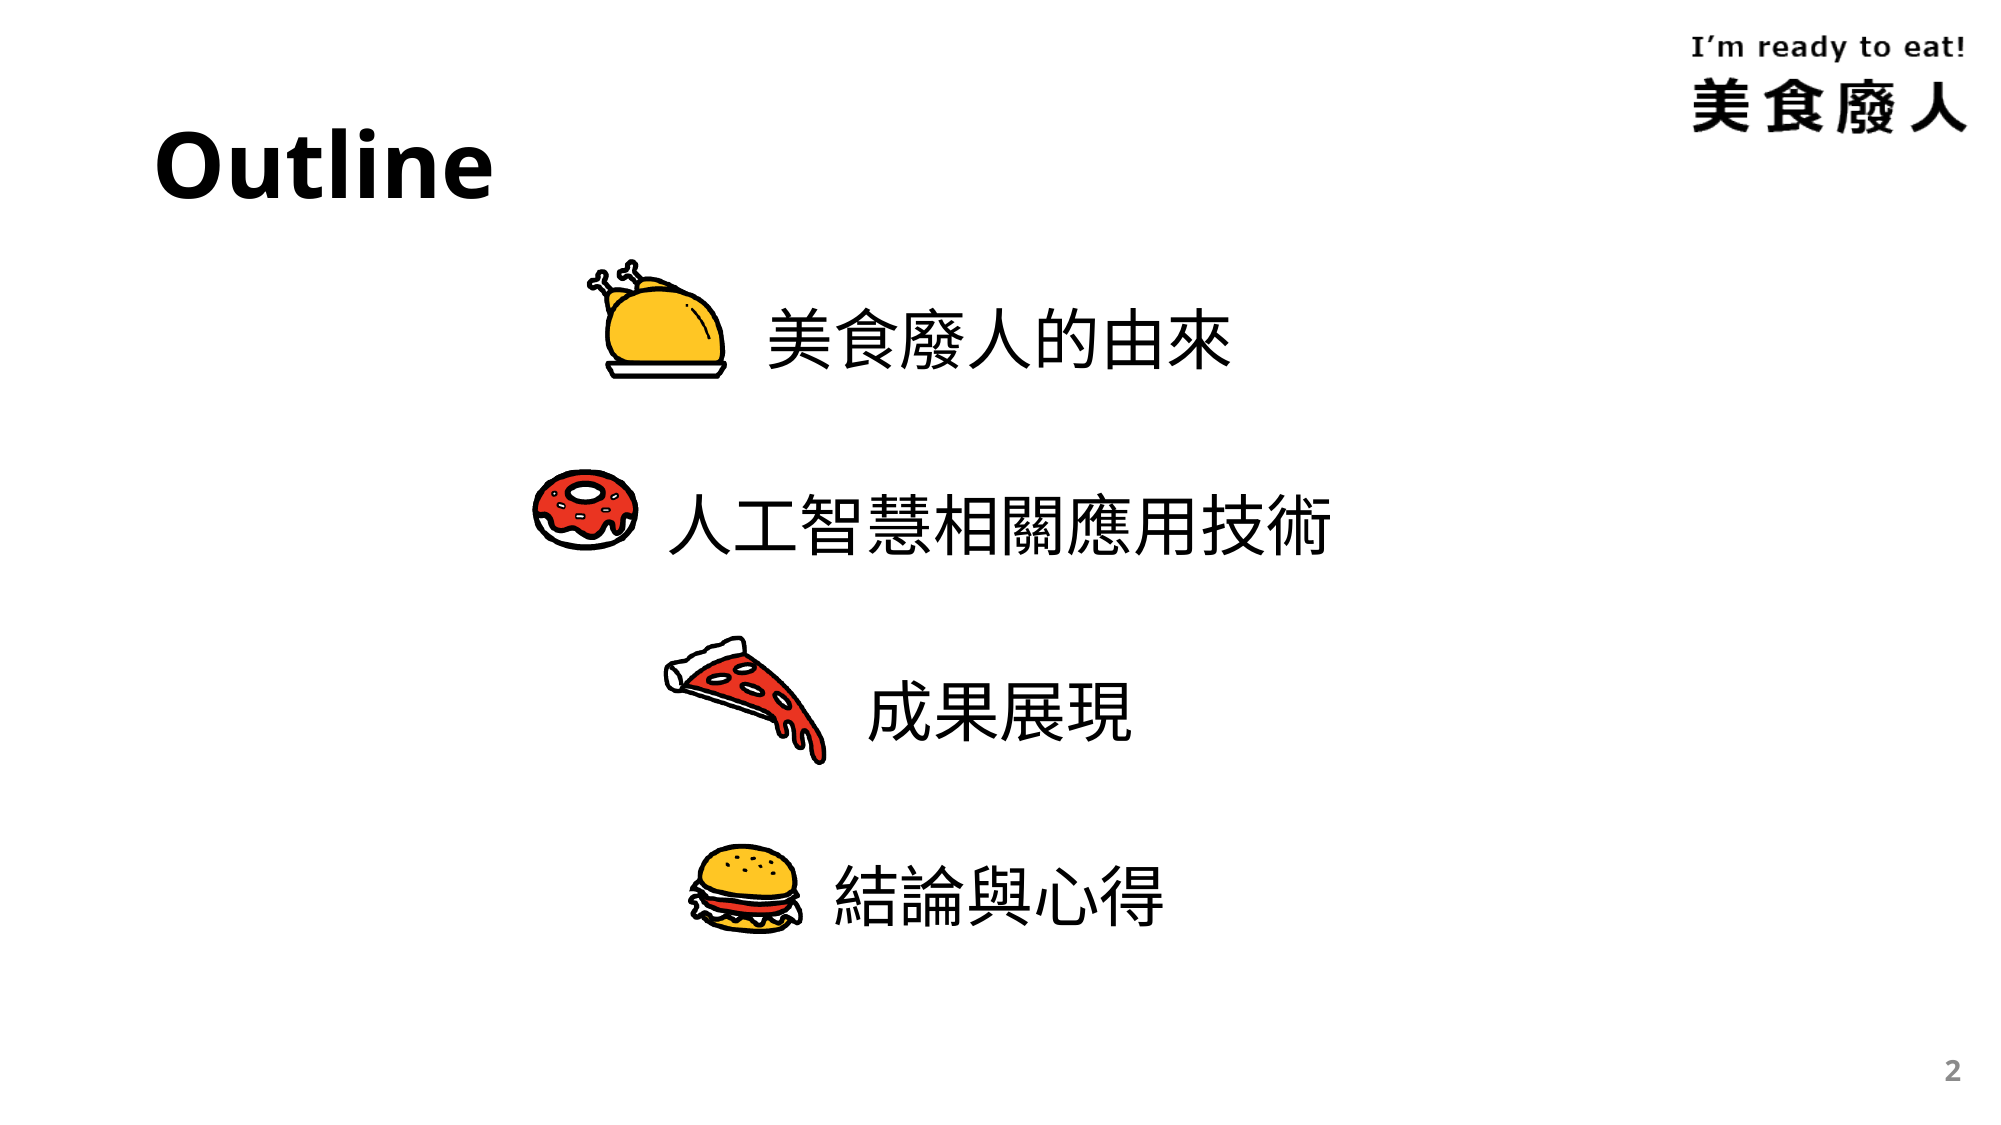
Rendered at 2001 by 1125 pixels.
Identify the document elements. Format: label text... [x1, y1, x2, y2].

picture [522, 464, 650, 559]
picture [1675, 21, 1977, 154]
picture [672, 839, 820, 948]
title Outline [137, 59, 1863, 278]
picture [574, 247, 739, 390]
picture [656, 629, 837, 774]
slide_number 2 [1526, 1042, 1977, 1103]
list 美食廢人的由來 人工智慧相關應用技術 成果展現 結論與心得 [137, 299, 1863, 1014]
